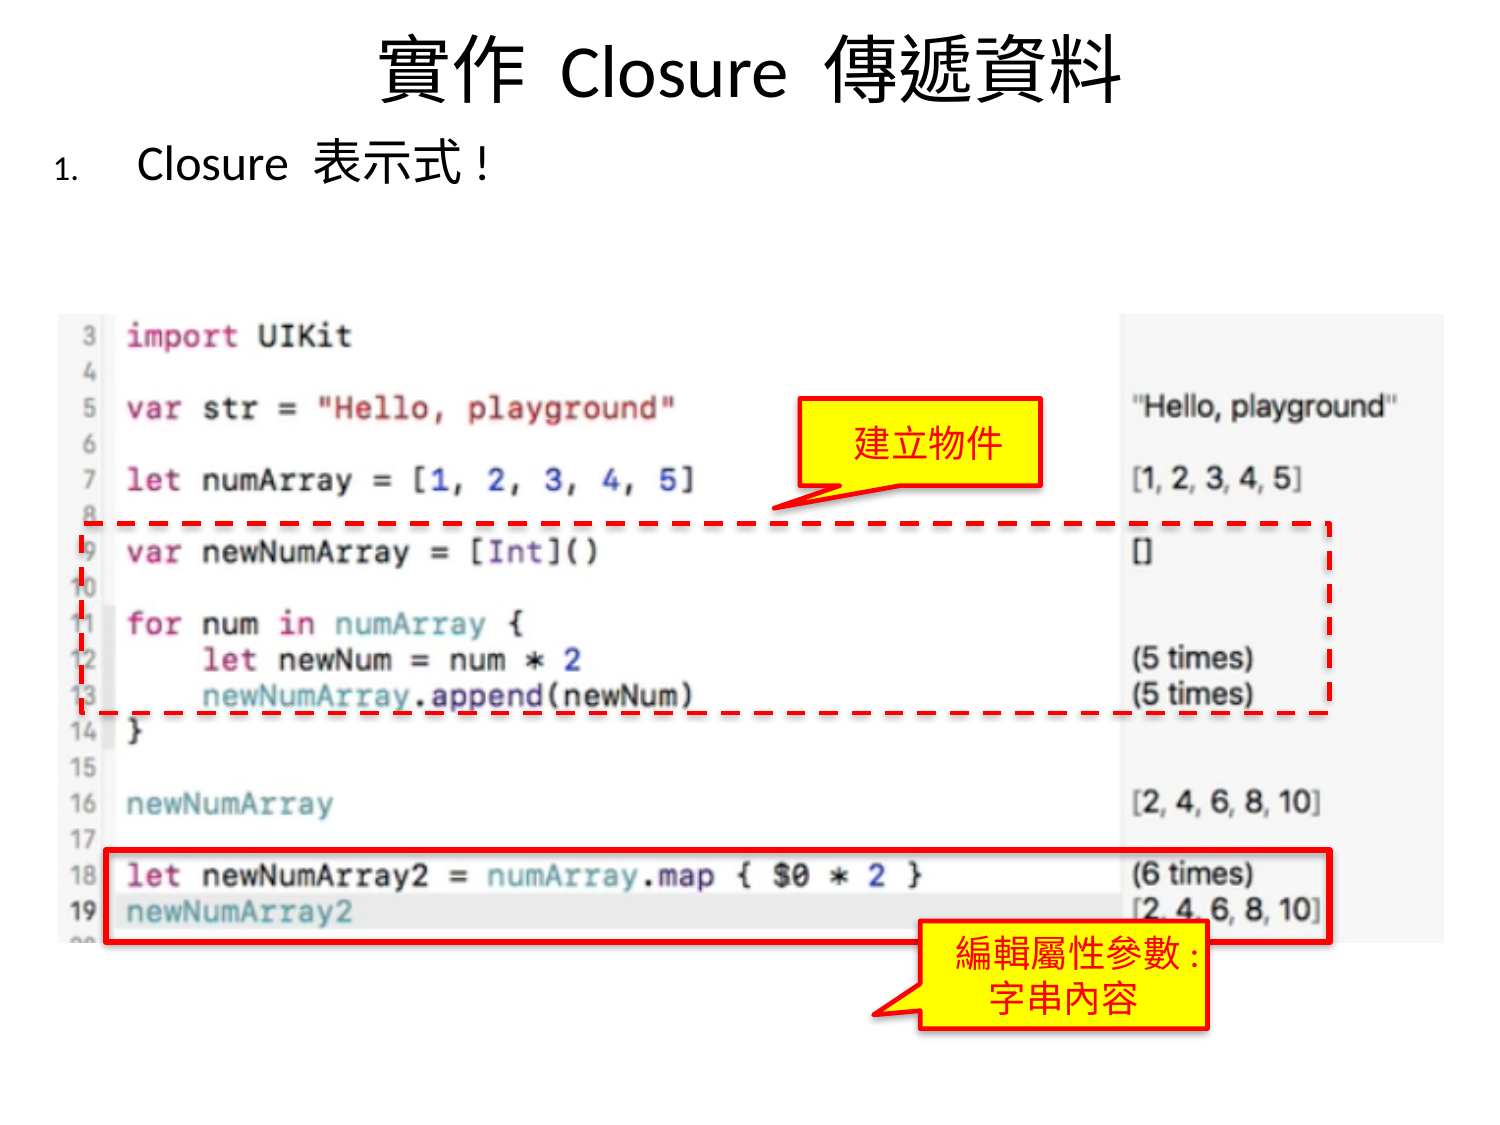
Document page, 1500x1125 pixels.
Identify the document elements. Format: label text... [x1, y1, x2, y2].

title 實作 Closure 傳遞資料 [0, 0, 1500, 137]
text_box 編輯屬性參數:字串內容 [872, 951, 1209, 1030]
picture [57, 313, 1445, 943]
list Closure 表示式! [37, 122, 1464, 368]
